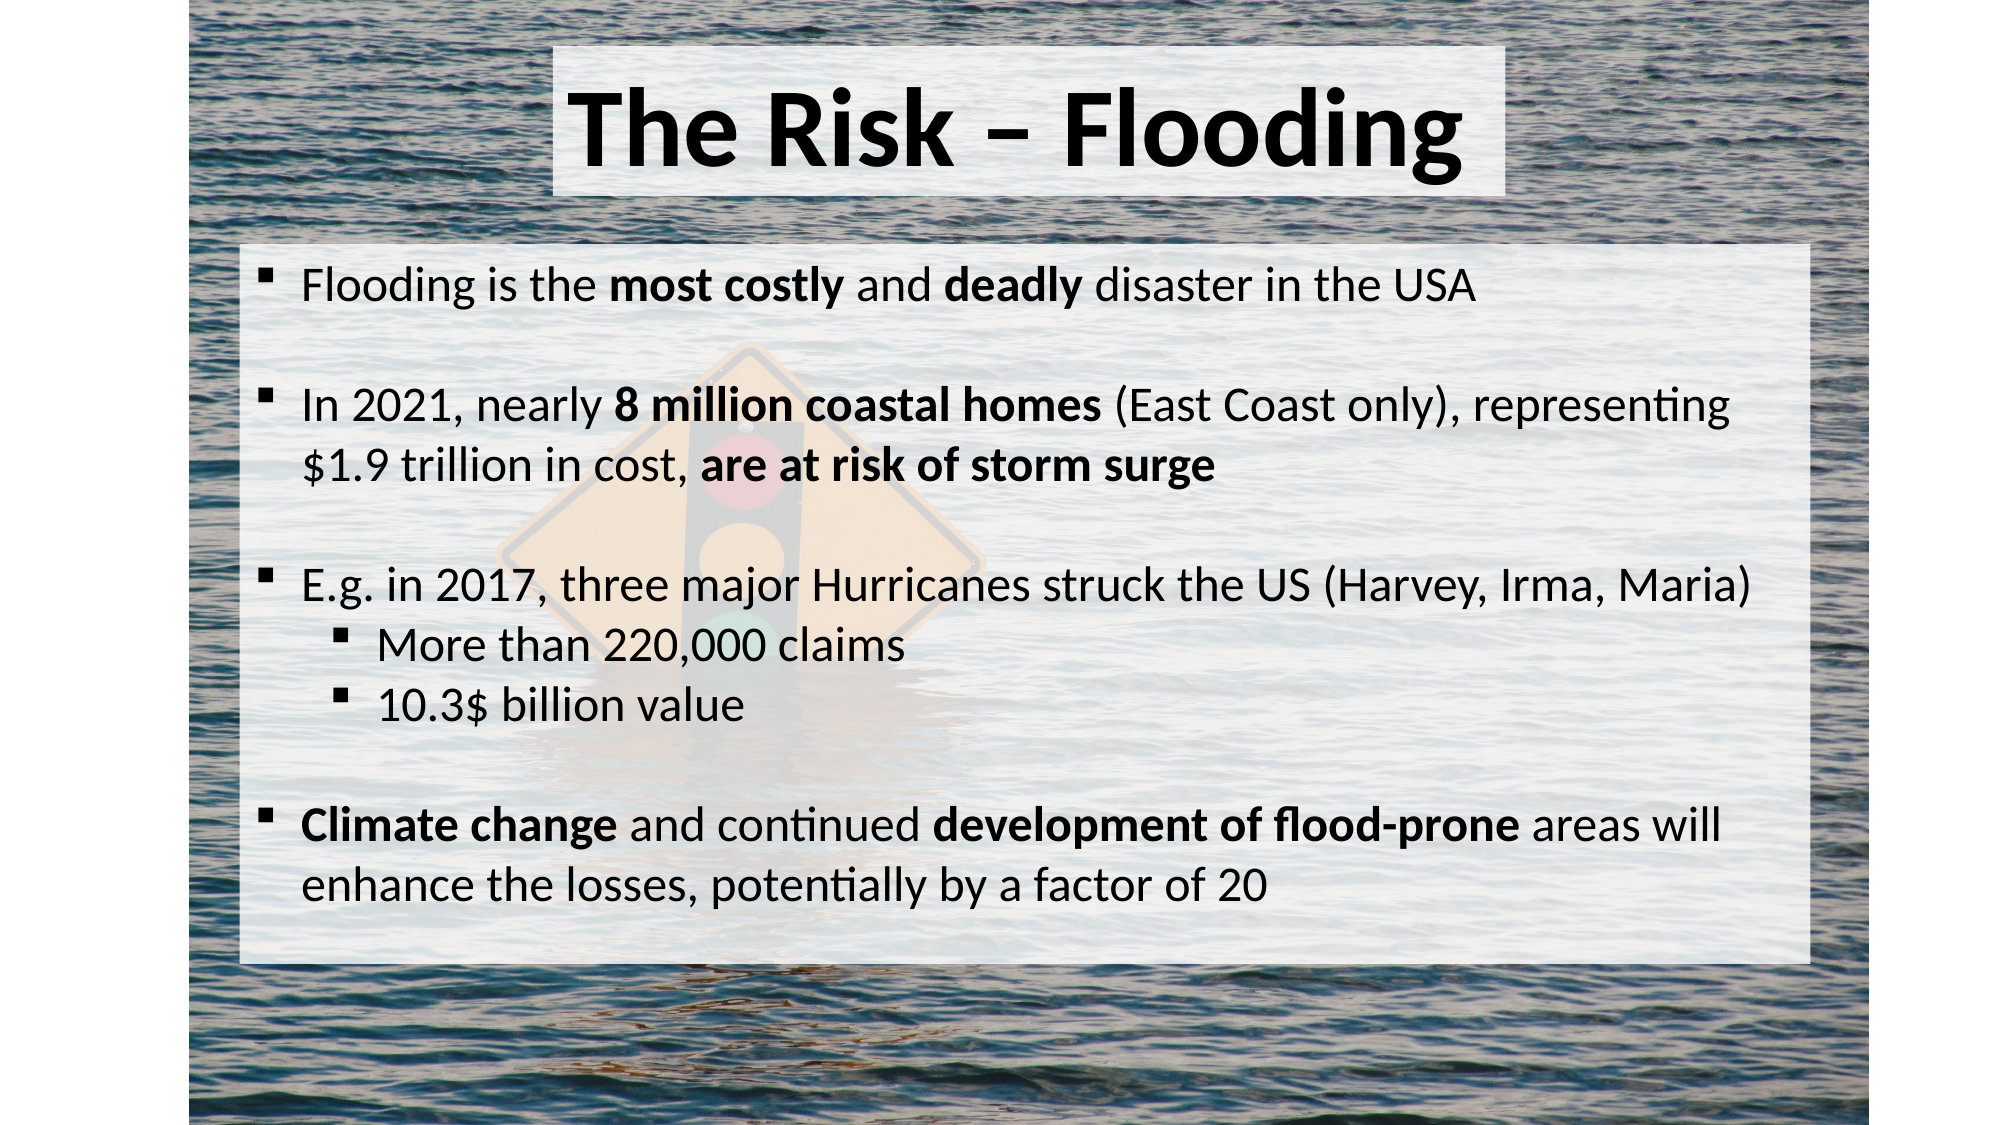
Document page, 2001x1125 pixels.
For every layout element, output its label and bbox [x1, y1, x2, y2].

picture [189, 0, 1869, 1125]
